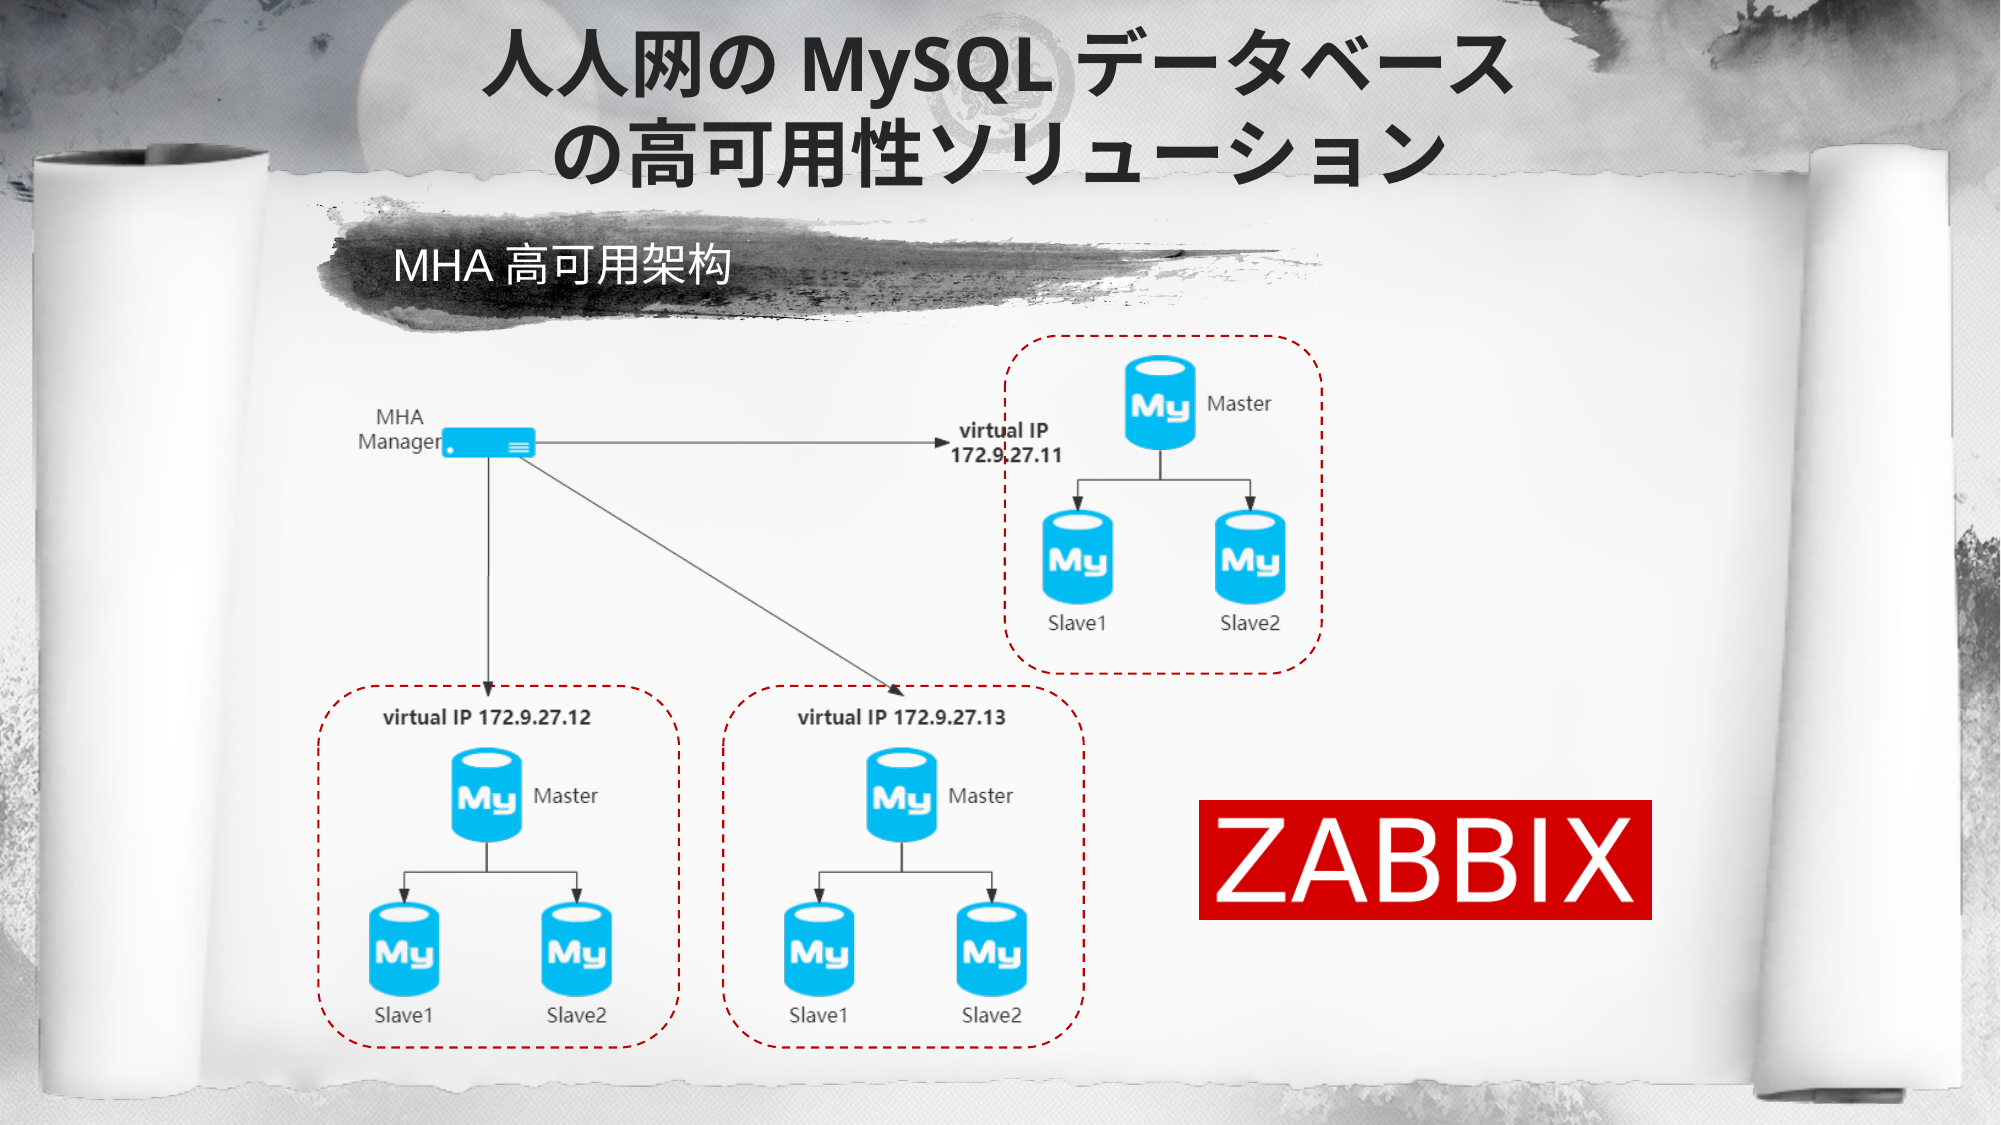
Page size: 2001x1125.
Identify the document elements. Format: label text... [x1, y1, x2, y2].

picture [0, 0, 2001, 1125]
text_box 人人网のMySQLデータベースの高可用性ソリューション [437, 8, 1563, 204]
